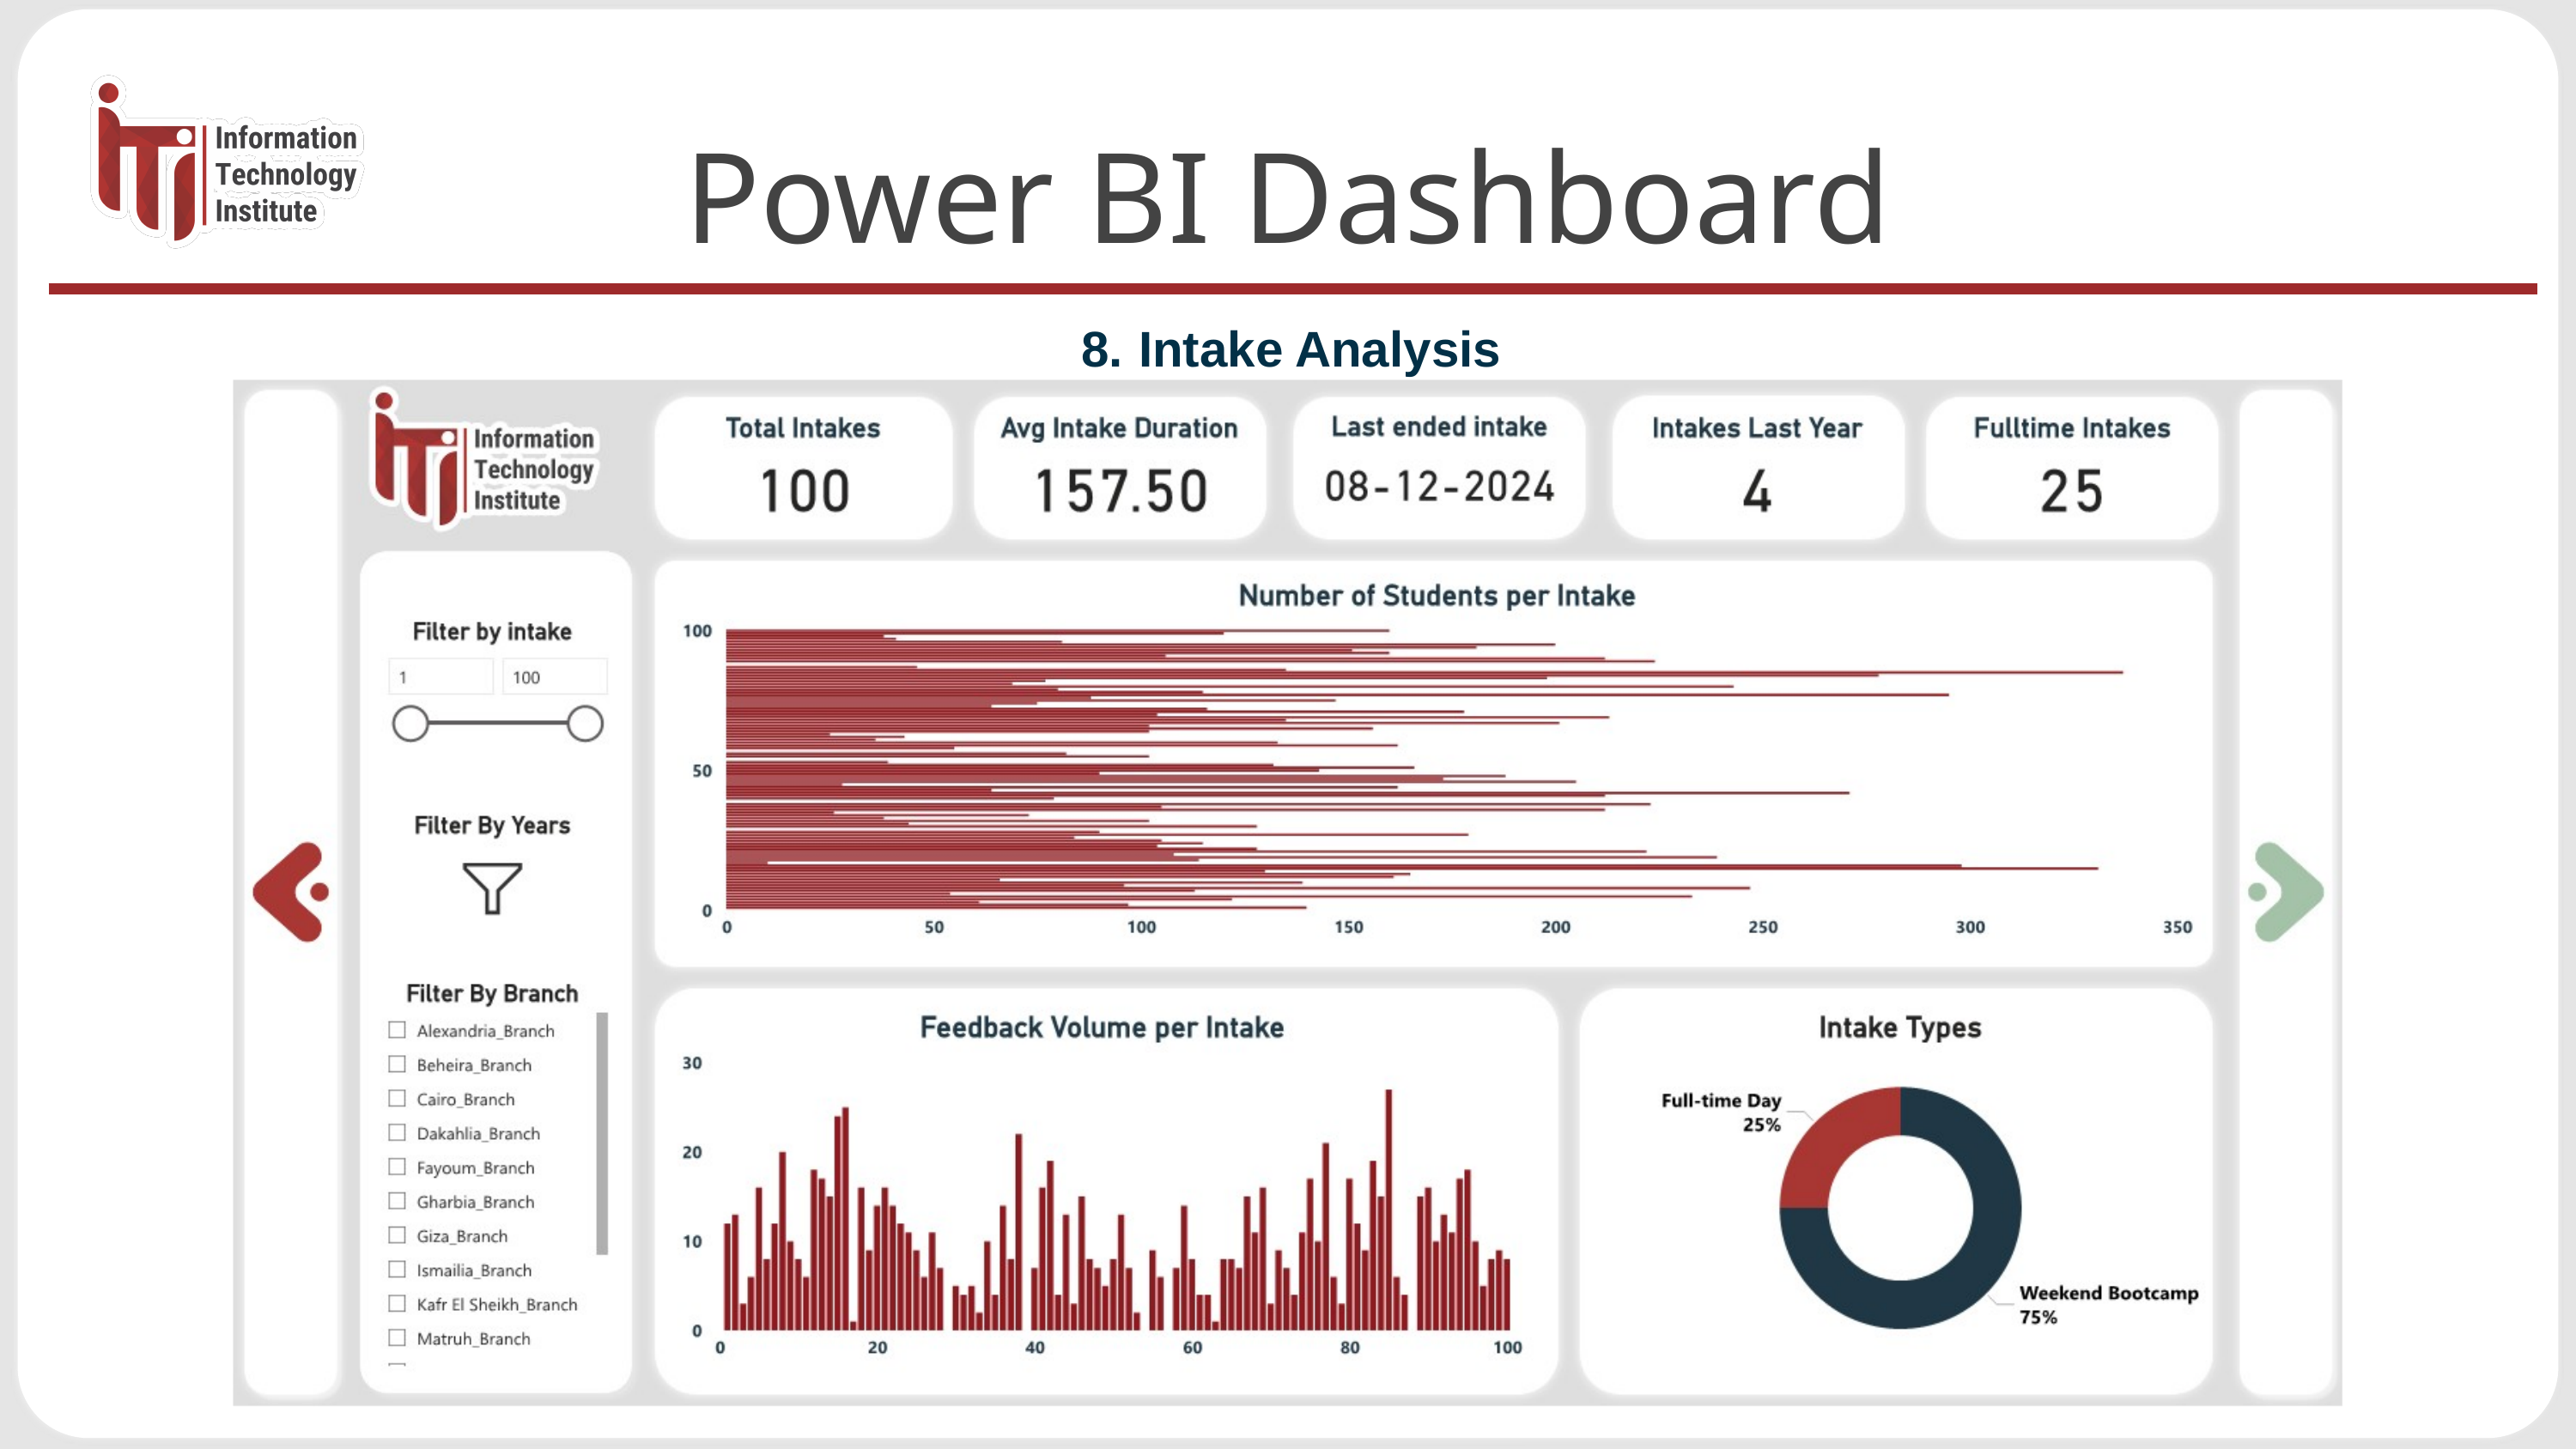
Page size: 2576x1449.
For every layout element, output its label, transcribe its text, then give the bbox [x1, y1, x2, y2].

text_box Intake Analysis [747, 299, 1829, 359]
title Power BI Dashboard [88, 75, 2488, 283]
picture [85, 75, 370, 249]
text_box [17, 9, 2559, 1439]
picture [199, 361, 2377, 1426]
